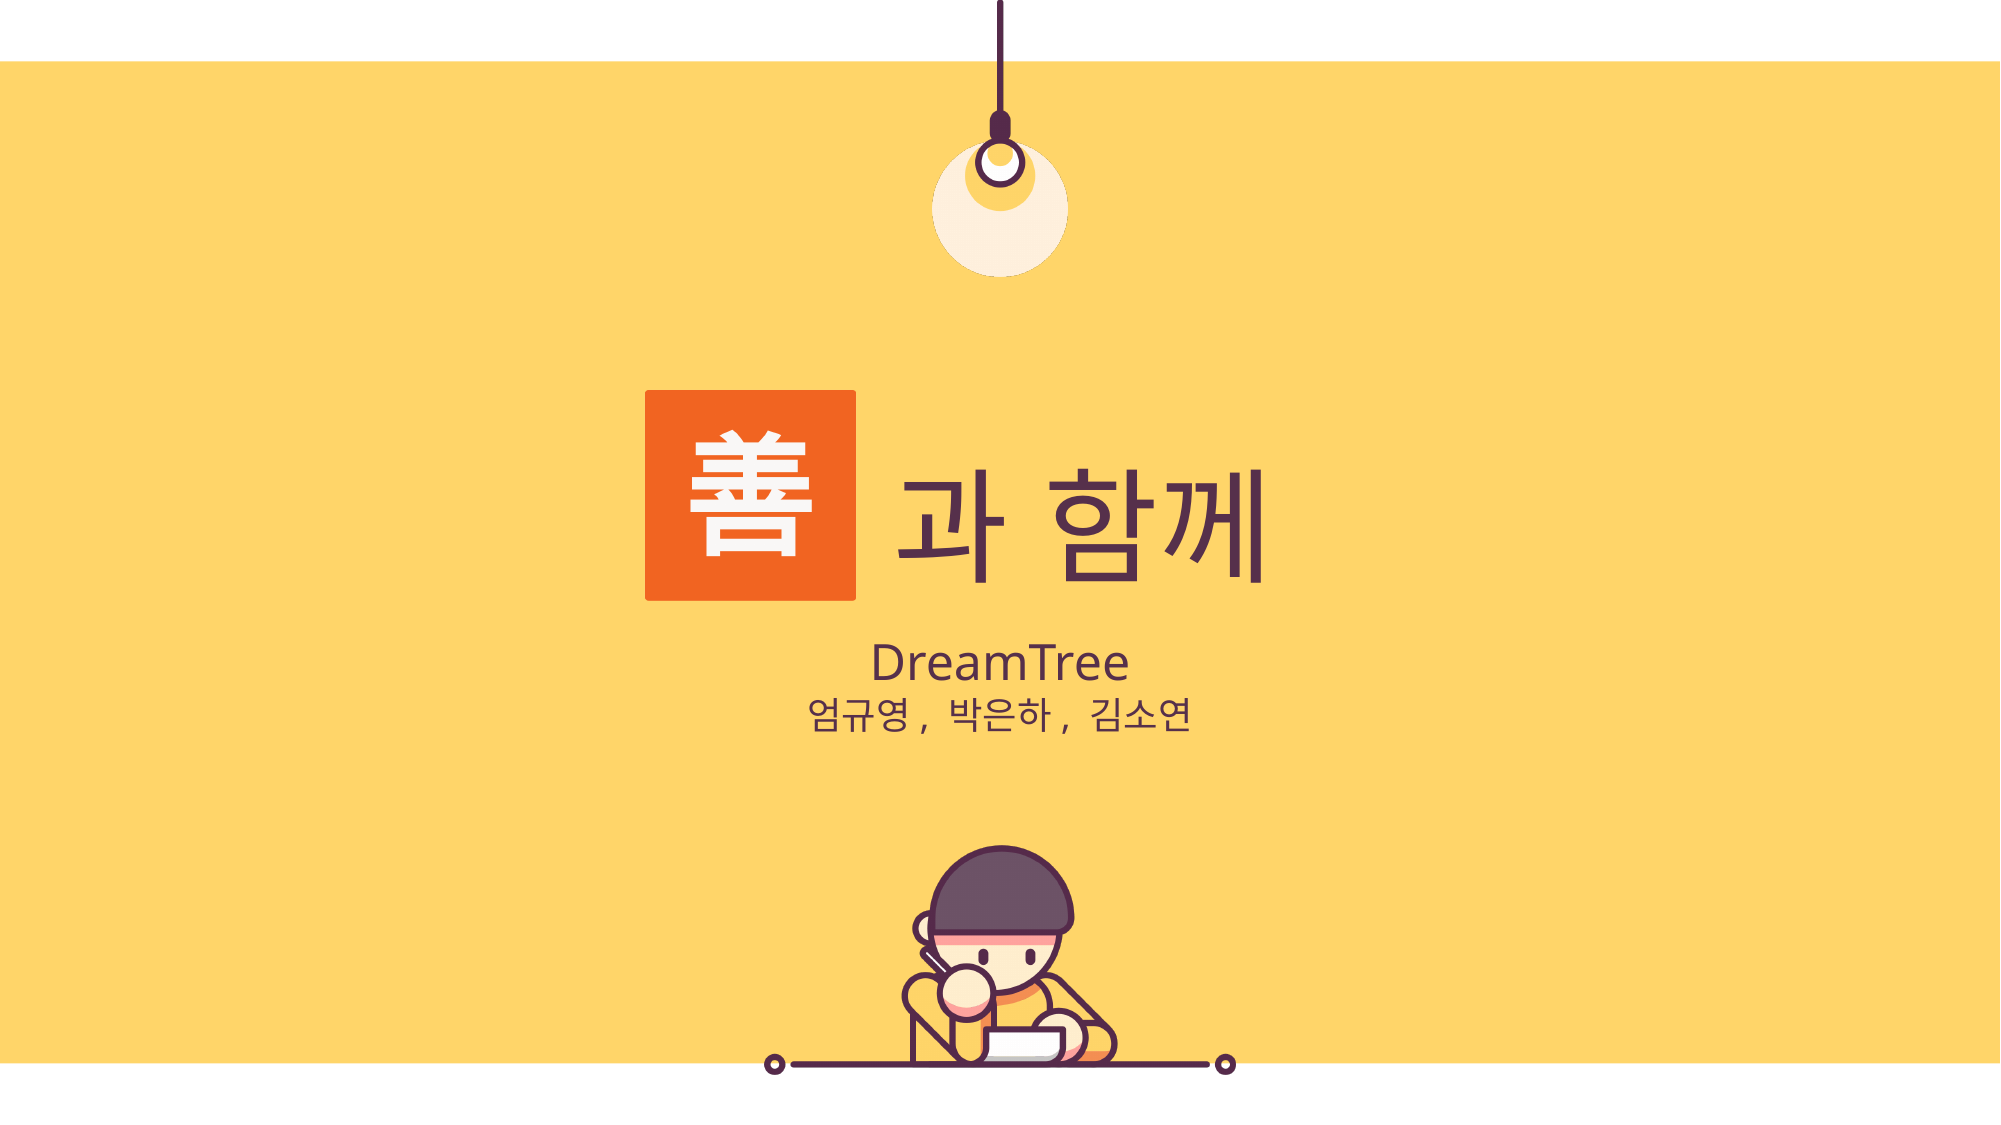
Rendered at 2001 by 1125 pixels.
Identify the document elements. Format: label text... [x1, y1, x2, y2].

picture [763, 845, 1236, 1075]
picture [606, 364, 894, 645]
text_box 엄규영, 박은하, 김소연 [807, 692, 1193, 738]
picture [931, 0, 1068, 277]
text_box [0, 60, 2000, 1064]
text_box 과 함께 [894, 448, 1366, 599]
text_box DreamTree [869, 630, 1131, 691]
